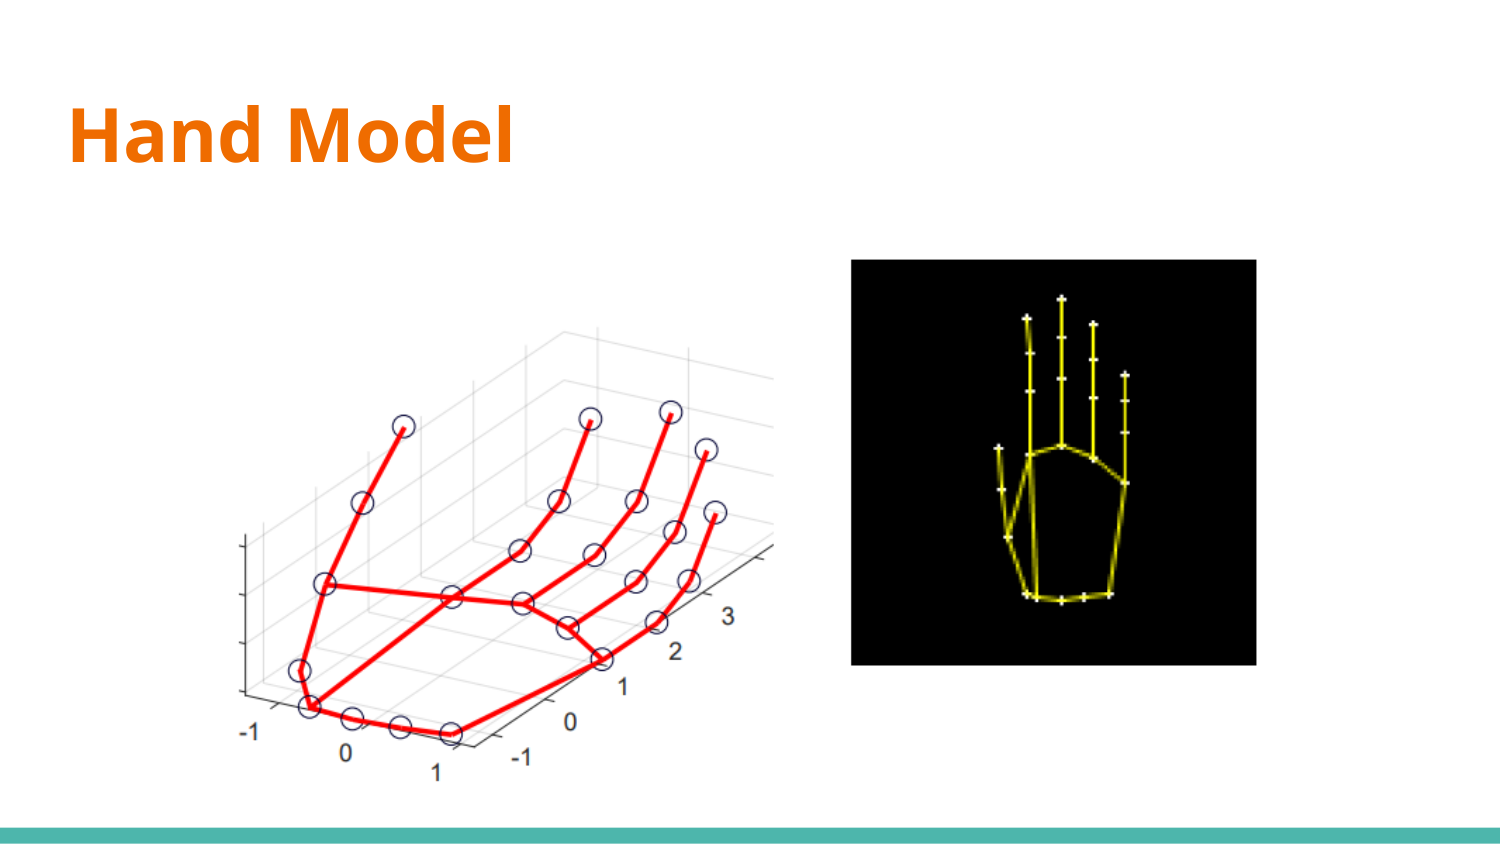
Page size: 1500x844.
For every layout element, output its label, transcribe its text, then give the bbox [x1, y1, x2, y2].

picture [211, 195, 1289, 801]
title Hand Model [51, 72, 1449, 189]
